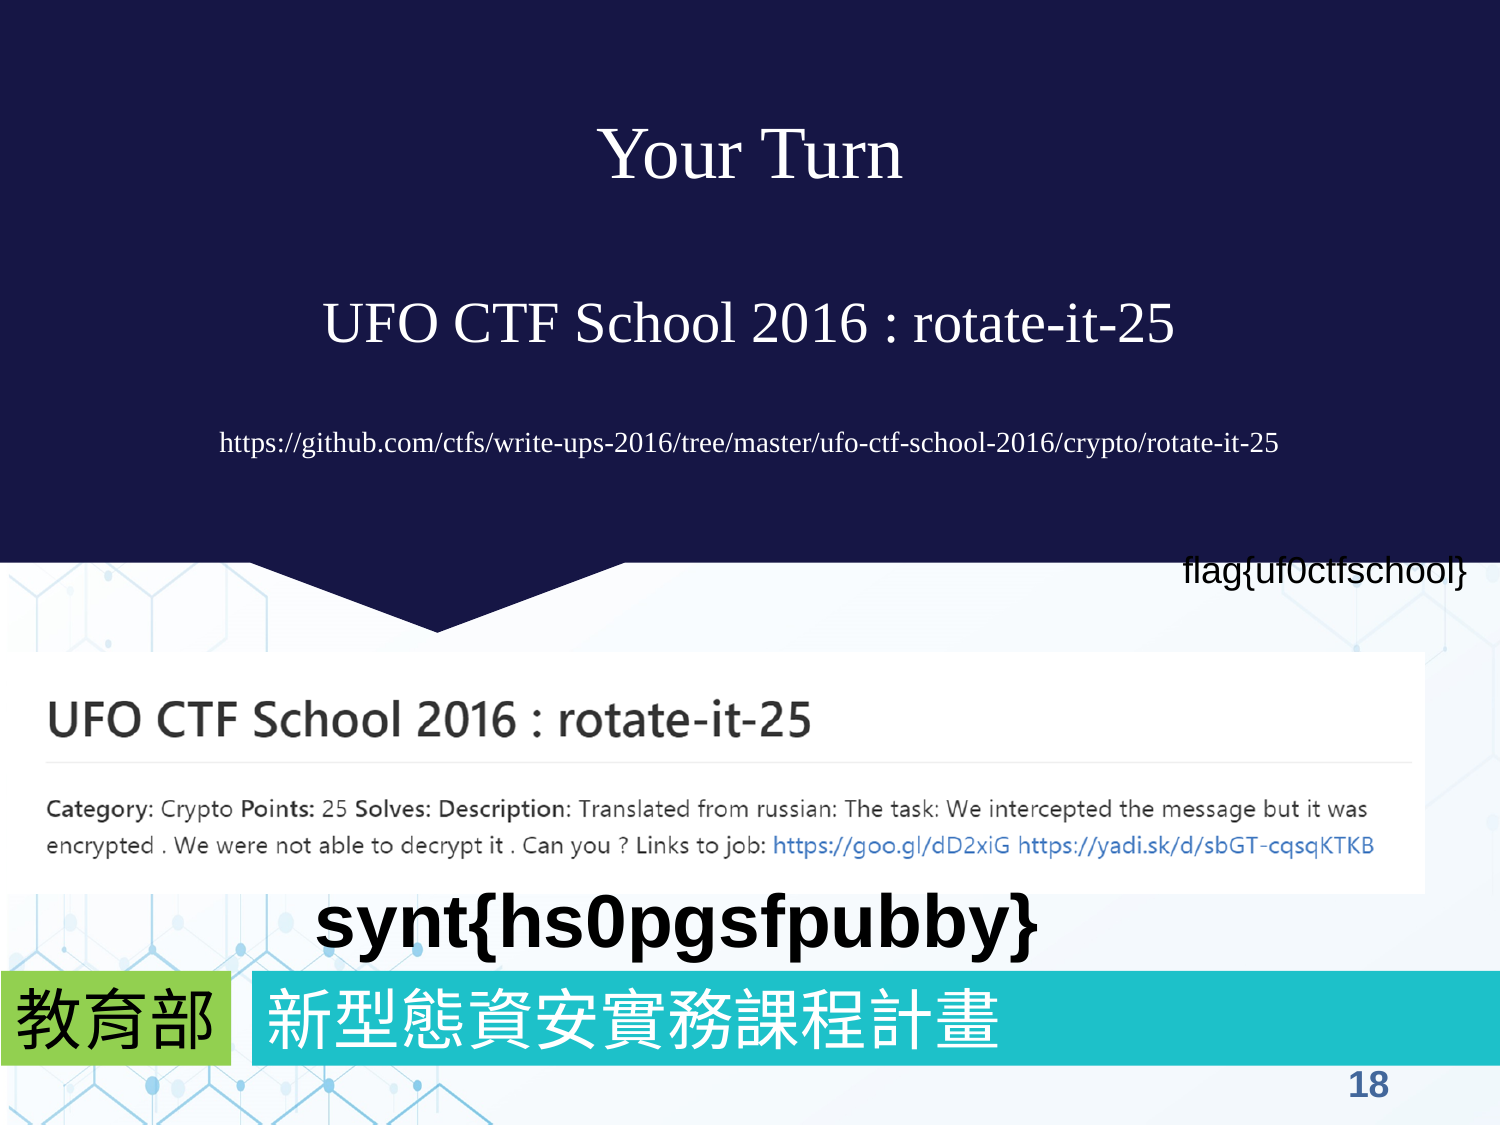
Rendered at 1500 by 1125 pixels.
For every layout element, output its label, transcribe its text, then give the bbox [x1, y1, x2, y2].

picture [0, 1068, 1500, 1125]
picture [0, 565, 1500, 970]
text_box flag{uf0ctfschool} [1167, 538, 1483, 598]
text_box Your Turn UFO CTF School 2016 : rotate-it-25 https://github.com/ctfs/write-ups-2016/tree/master/ufo-ctf-school-2016/crypto/rotate-it-25 [0, 0, 1500, 635]
text_box synt{hs0pgsfpubby} [299, 903, 1200, 969]
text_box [0, 970, 1500, 1068]
